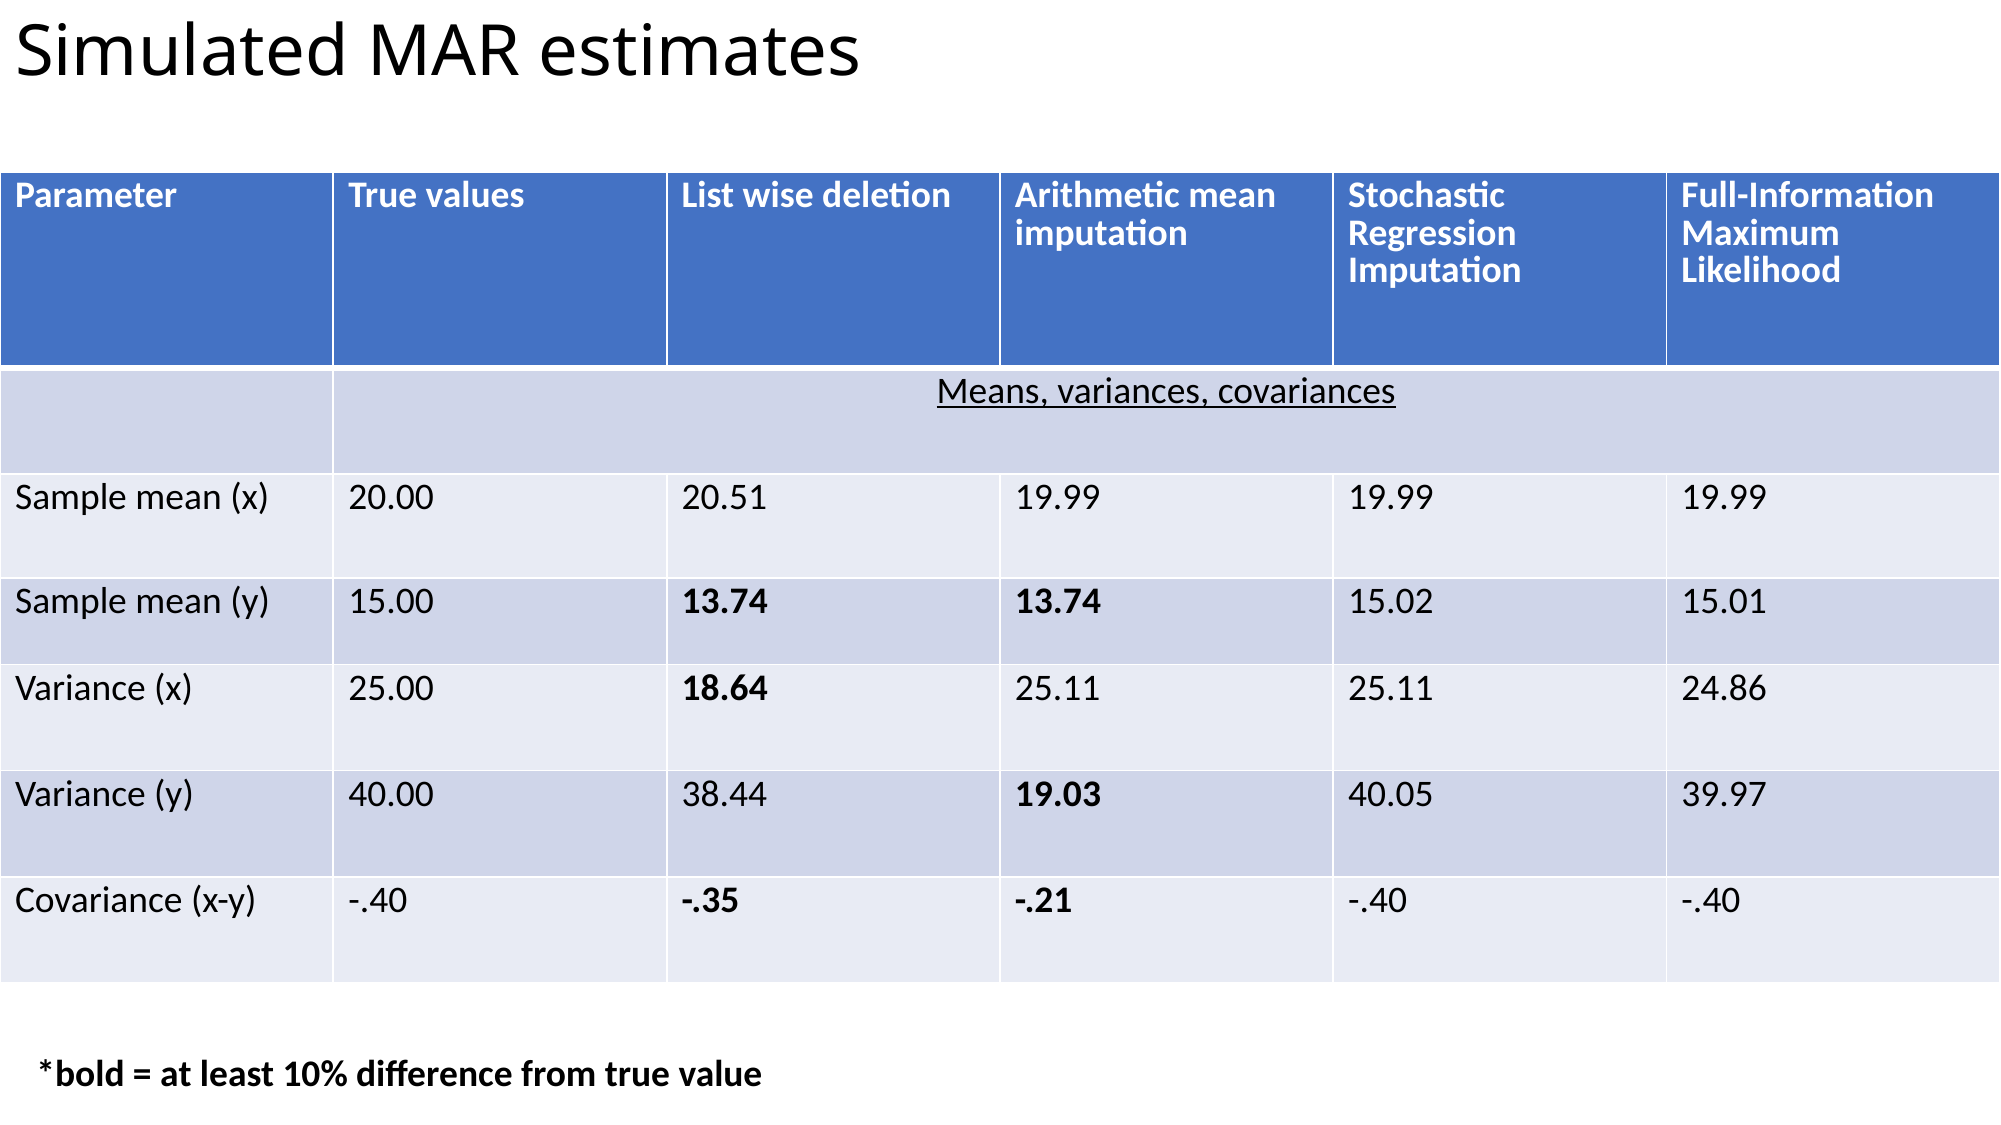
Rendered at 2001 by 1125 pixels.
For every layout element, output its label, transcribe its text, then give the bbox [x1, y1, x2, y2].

table_header Full-Information Maximum Likelihood [1667, 173, 1999, 365]
table_cell -.21 [1001, 878, 1332, 982]
table_cell 25.11 [1334, 665, 1666, 770]
table_cell 40.05 [1334, 771, 1666, 876]
table_cell 20.00 [334, 475, 666, 577]
table_cell 25.00 [334, 665, 666, 770]
table_header Parameter [1, 173, 332, 365]
table_cell Means, variances, covariances [334, 371, 1999, 473]
table_cell -.40 [1334, 878, 1666, 982]
table_cell Sample mean (y) [1, 579, 332, 664]
table_cell Covariance (x-y) [1, 878, 332, 982]
table_header Stochastic Regression Imputation [1334, 173, 1666, 365]
table_cell 25.11 [1001, 665, 1332, 770]
table_cell -.35 [668, 878, 999, 982]
table_header Arithmetic mean imputation [1001, 173, 1332, 365]
table_cell Variance (x) [1, 665, 332, 770]
table_cell 19.99 [1001, 475, 1332, 577]
table_cell 15.02 [1334, 579, 1666, 664]
table_cell 13.74 [1001, 579, 1332, 664]
table_cell 39.97 [1667, 771, 1999, 876]
table_cell 20.51 [668, 475, 999, 577]
table_cell 19.99 [1667, 475, 1999, 577]
table_header List wise deletion [668, 173, 999, 365]
table_cell 40.00 [334, 771, 666, 876]
title Simulated MAR estimates [0, 6, 1725, 99]
table_cell [1, 371, 332, 473]
table_cell Variance (y) [1, 771, 332, 876]
table_cell 18.64 [668, 665, 999, 770]
table_cell 15.00 [334, 579, 666, 664]
table_header True values [334, 173, 666, 365]
table_cell 24.86 [1667, 665, 1999, 770]
table_cell Sample mean (x) [1, 475, 332, 577]
table_cell 13.74 [668, 579, 999, 664]
table_cell 38.44 [668, 771, 999, 876]
table_cell 15.01 [1667, 579, 1999, 664]
table_cell -.40 [1667, 878, 1999, 982]
table_cell 19.99 [1334, 475, 1666, 577]
text_box *bold = at least 10% difference from true value [21, 1041, 906, 1102]
table_cell 19.03 [1001, 771, 1332, 876]
table_cell -.40 [334, 878, 666, 982]
